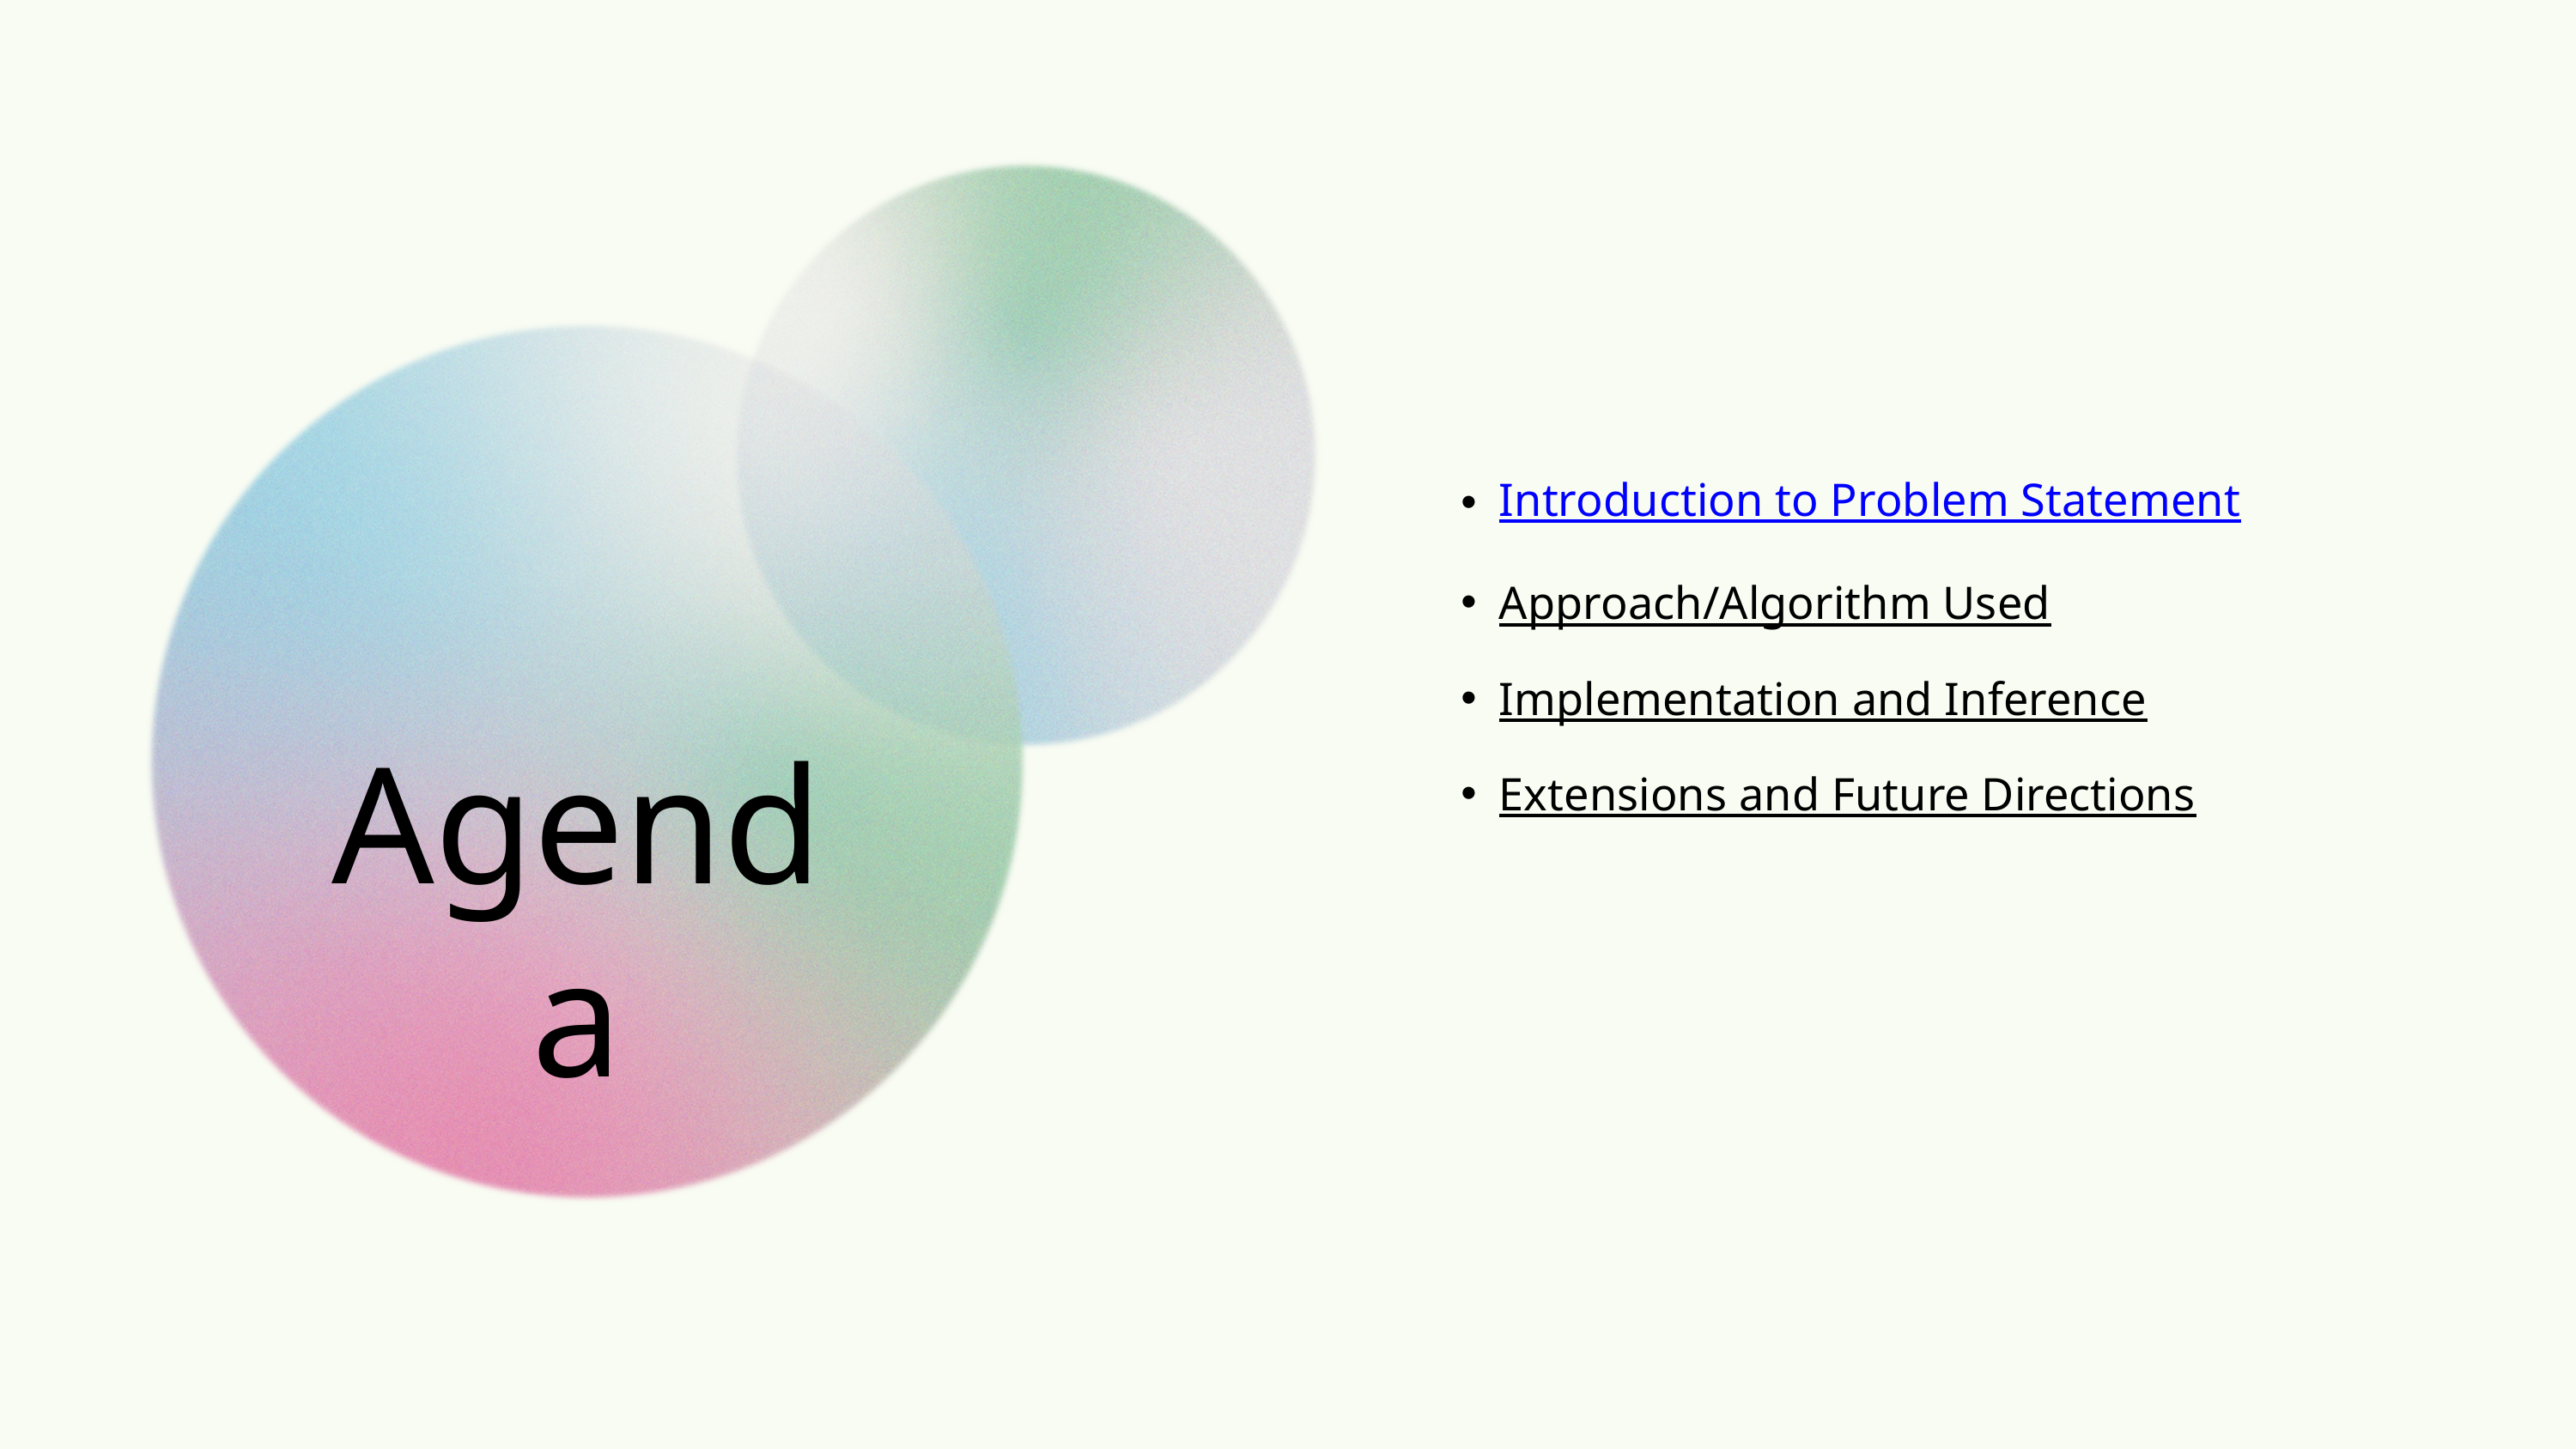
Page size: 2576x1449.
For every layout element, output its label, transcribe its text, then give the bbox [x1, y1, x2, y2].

text_box Agenda [287, 723, 868, 1110]
text_box [144, 158, 1323, 1205]
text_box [1422, 475, 2313, 1449]
